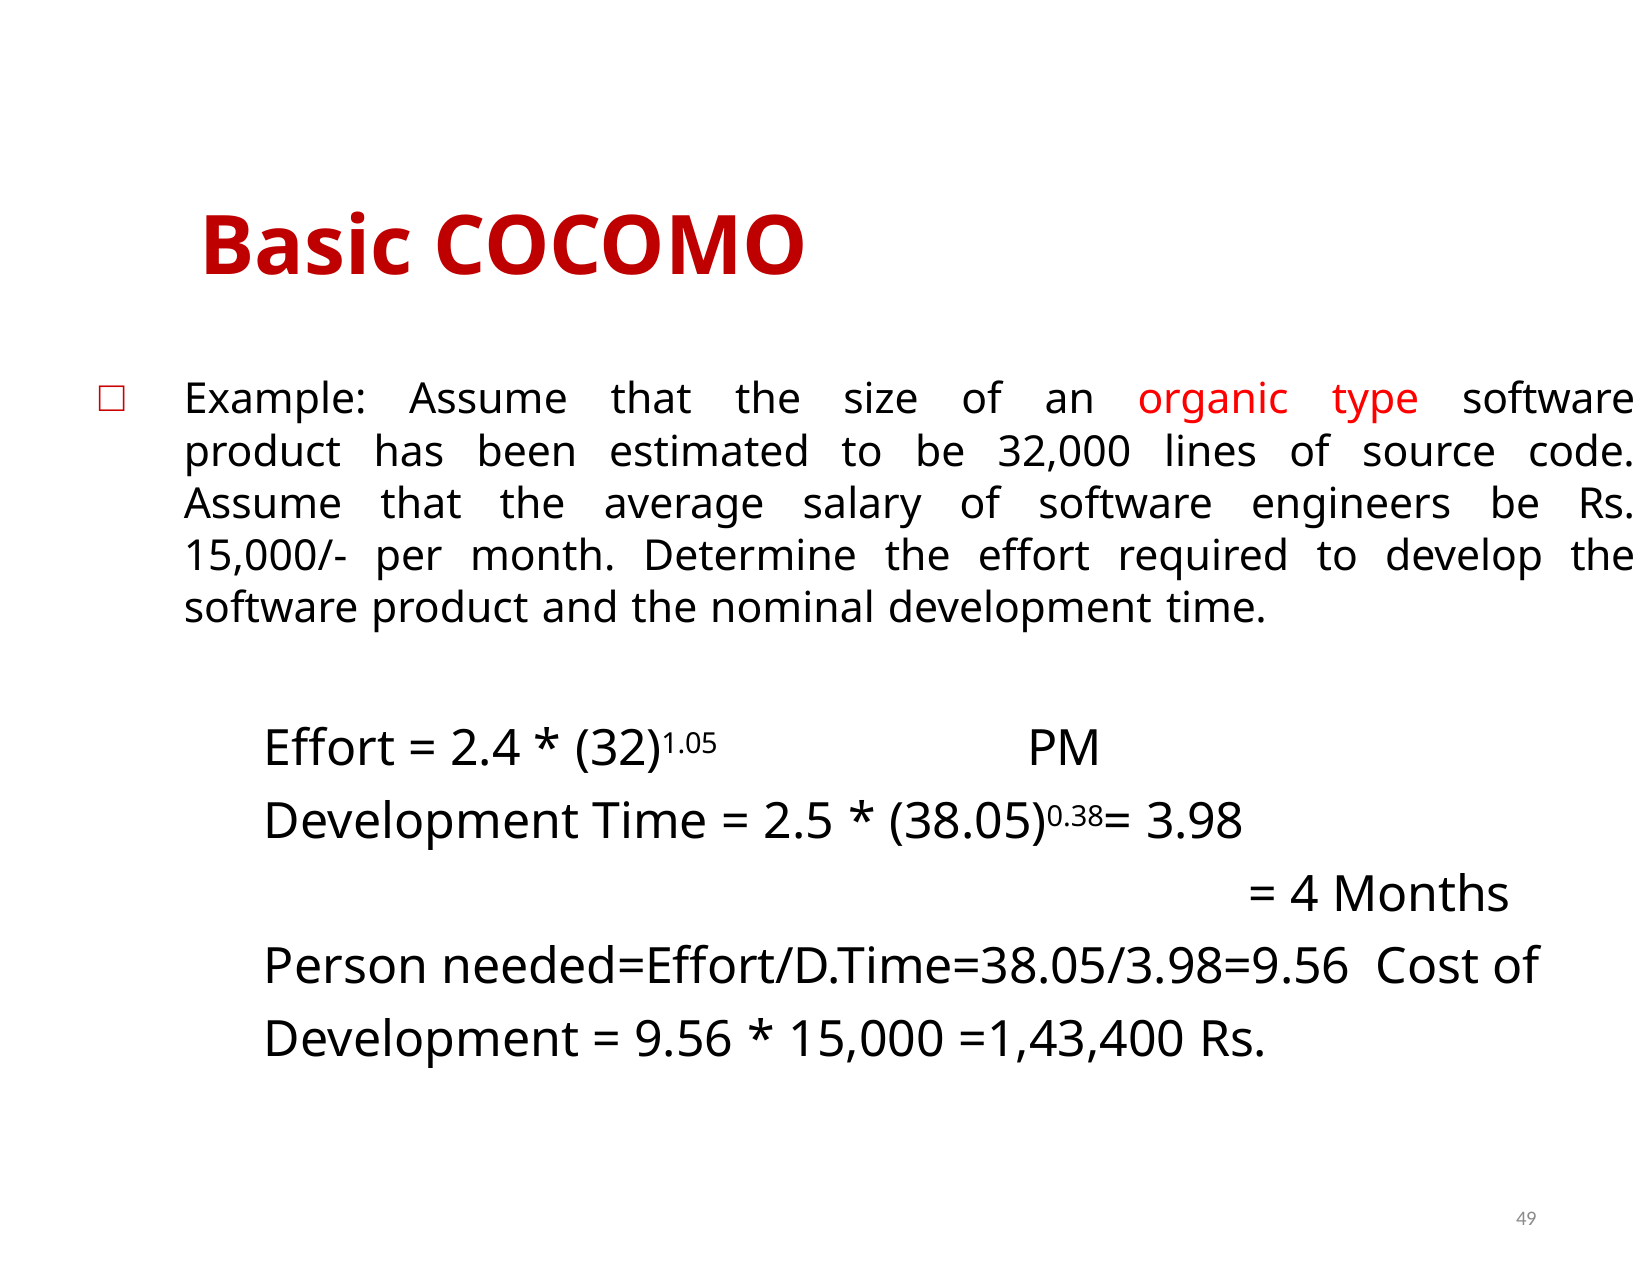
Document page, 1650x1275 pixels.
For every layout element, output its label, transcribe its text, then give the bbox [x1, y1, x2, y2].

slide_number 49 [1165, 1067, 1537, 1275]
title Basic COCOMO [113, 33, 1537, 349]
text_box Example: Assume that the size of an organic type software product has been estimated to be 32,000 lines of source code. Assume that the average salary of software engineers be Rs. 15,000/- per month. Determine the effort required to develop the software product and the nominal development time. Effort = 2.4 * (32)1.05 PM Development Time = 2.5 * (38.05)0.38= 3.98 = 4 Months Person needed=Effort/D.Time=38.05/3.98=9.56 Cost of Development = 9.56 * 15,000 =1,43,400 Rs. [94, 368, 1638, 1067]
